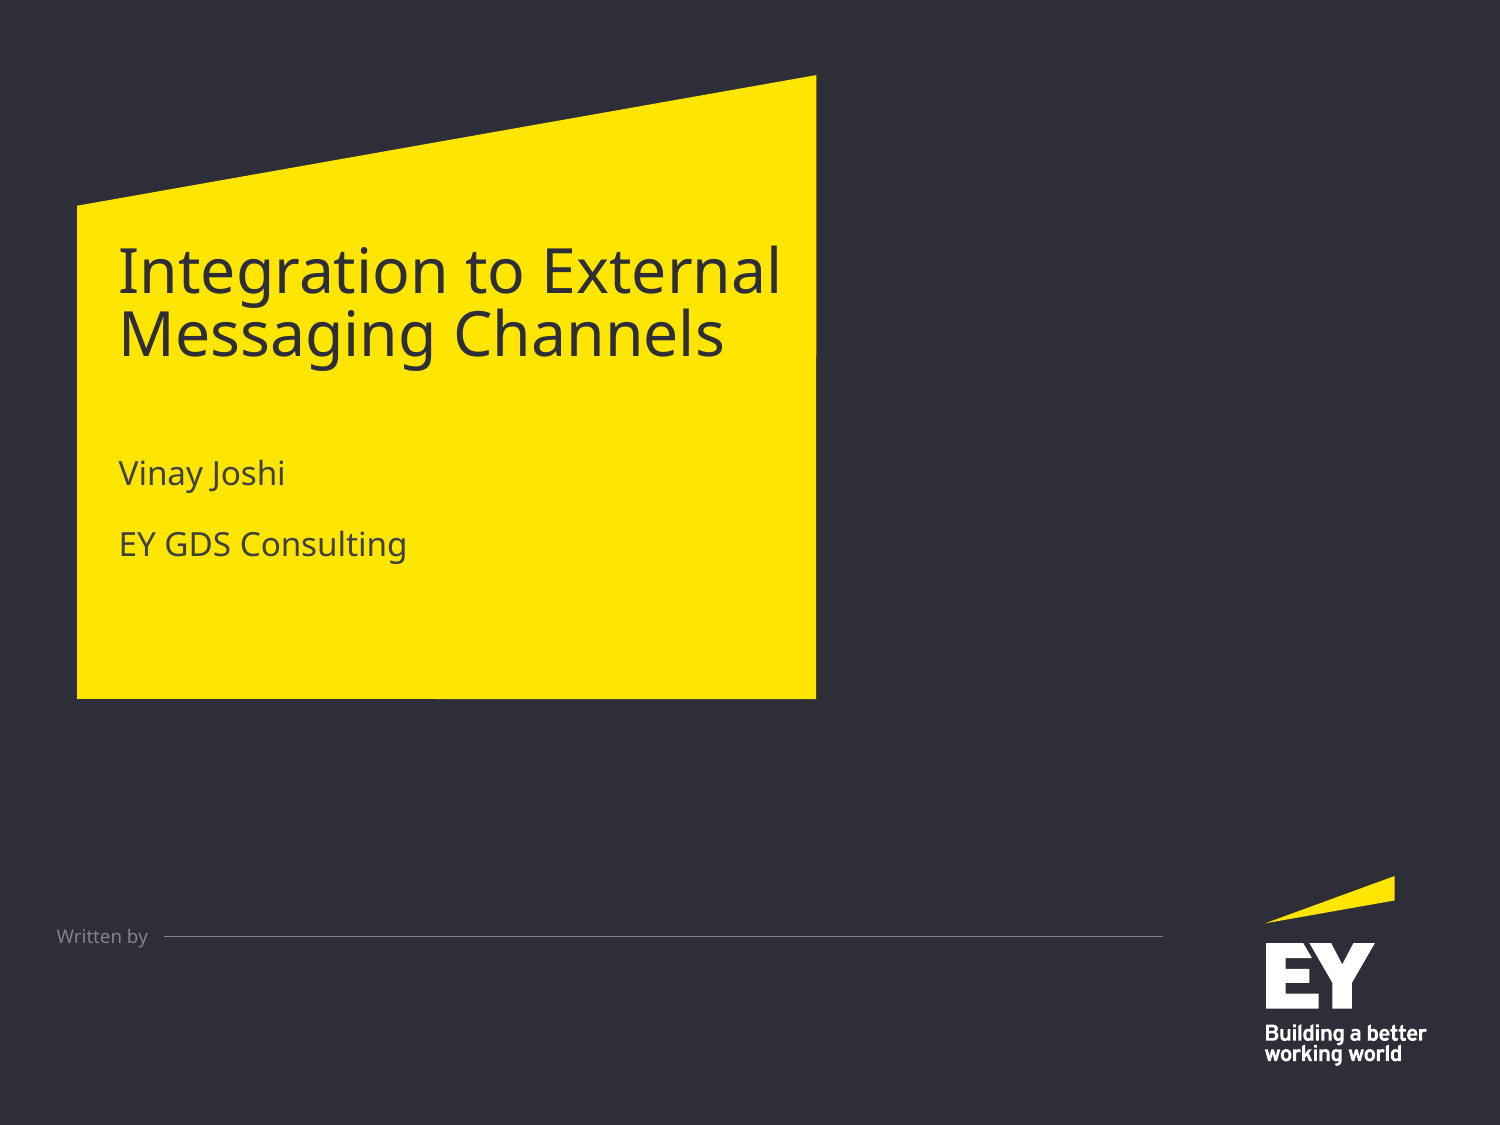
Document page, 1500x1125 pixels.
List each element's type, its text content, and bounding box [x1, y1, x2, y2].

subtitle Vinay Joshi EY GDS Consulting [118, 451, 692, 577]
title Integration to External Messaging Channels [118, 242, 786, 384]
